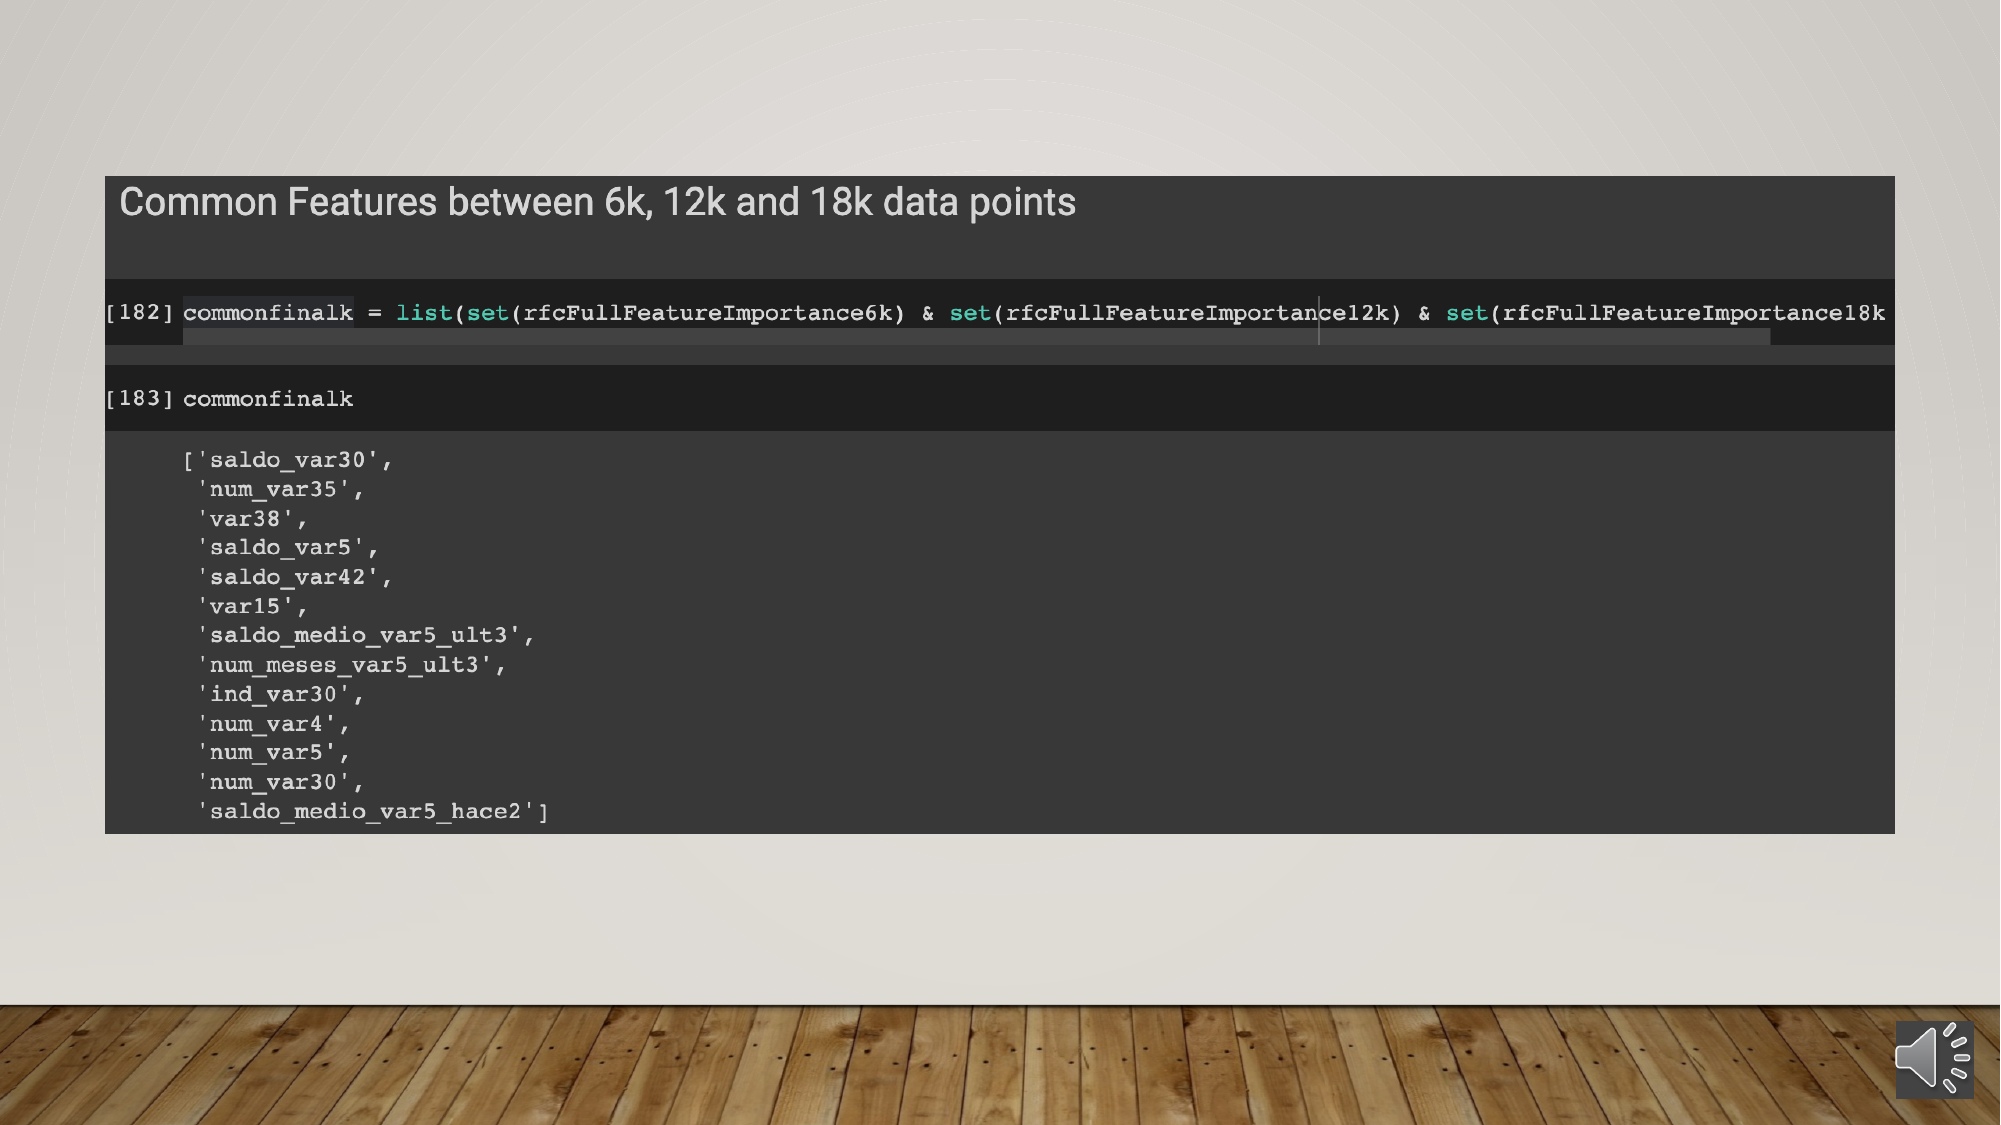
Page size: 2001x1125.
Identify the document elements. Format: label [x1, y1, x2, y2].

picture [0, 1005, 2000, 1125]
picture [105, 176, 1895, 835]
